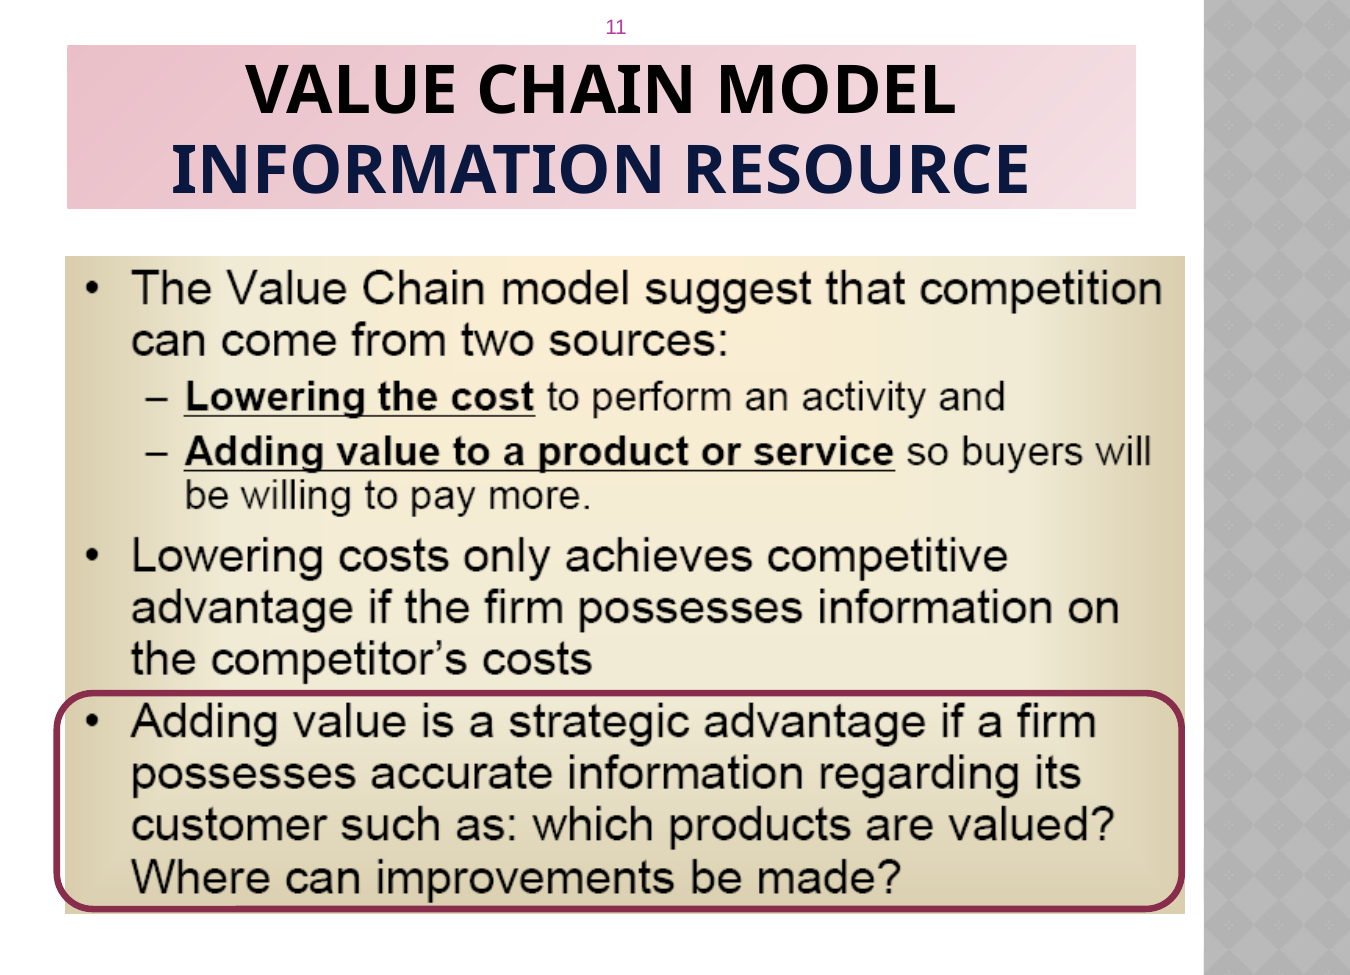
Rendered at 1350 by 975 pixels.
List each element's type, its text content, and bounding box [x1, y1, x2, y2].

text_box [53, 709, 59, 894]
slide_number 11 [539, 5, 627, 39]
picture [65, 255, 1185, 915]
title Value chain model Information resource [67, 45, 1137, 209]
